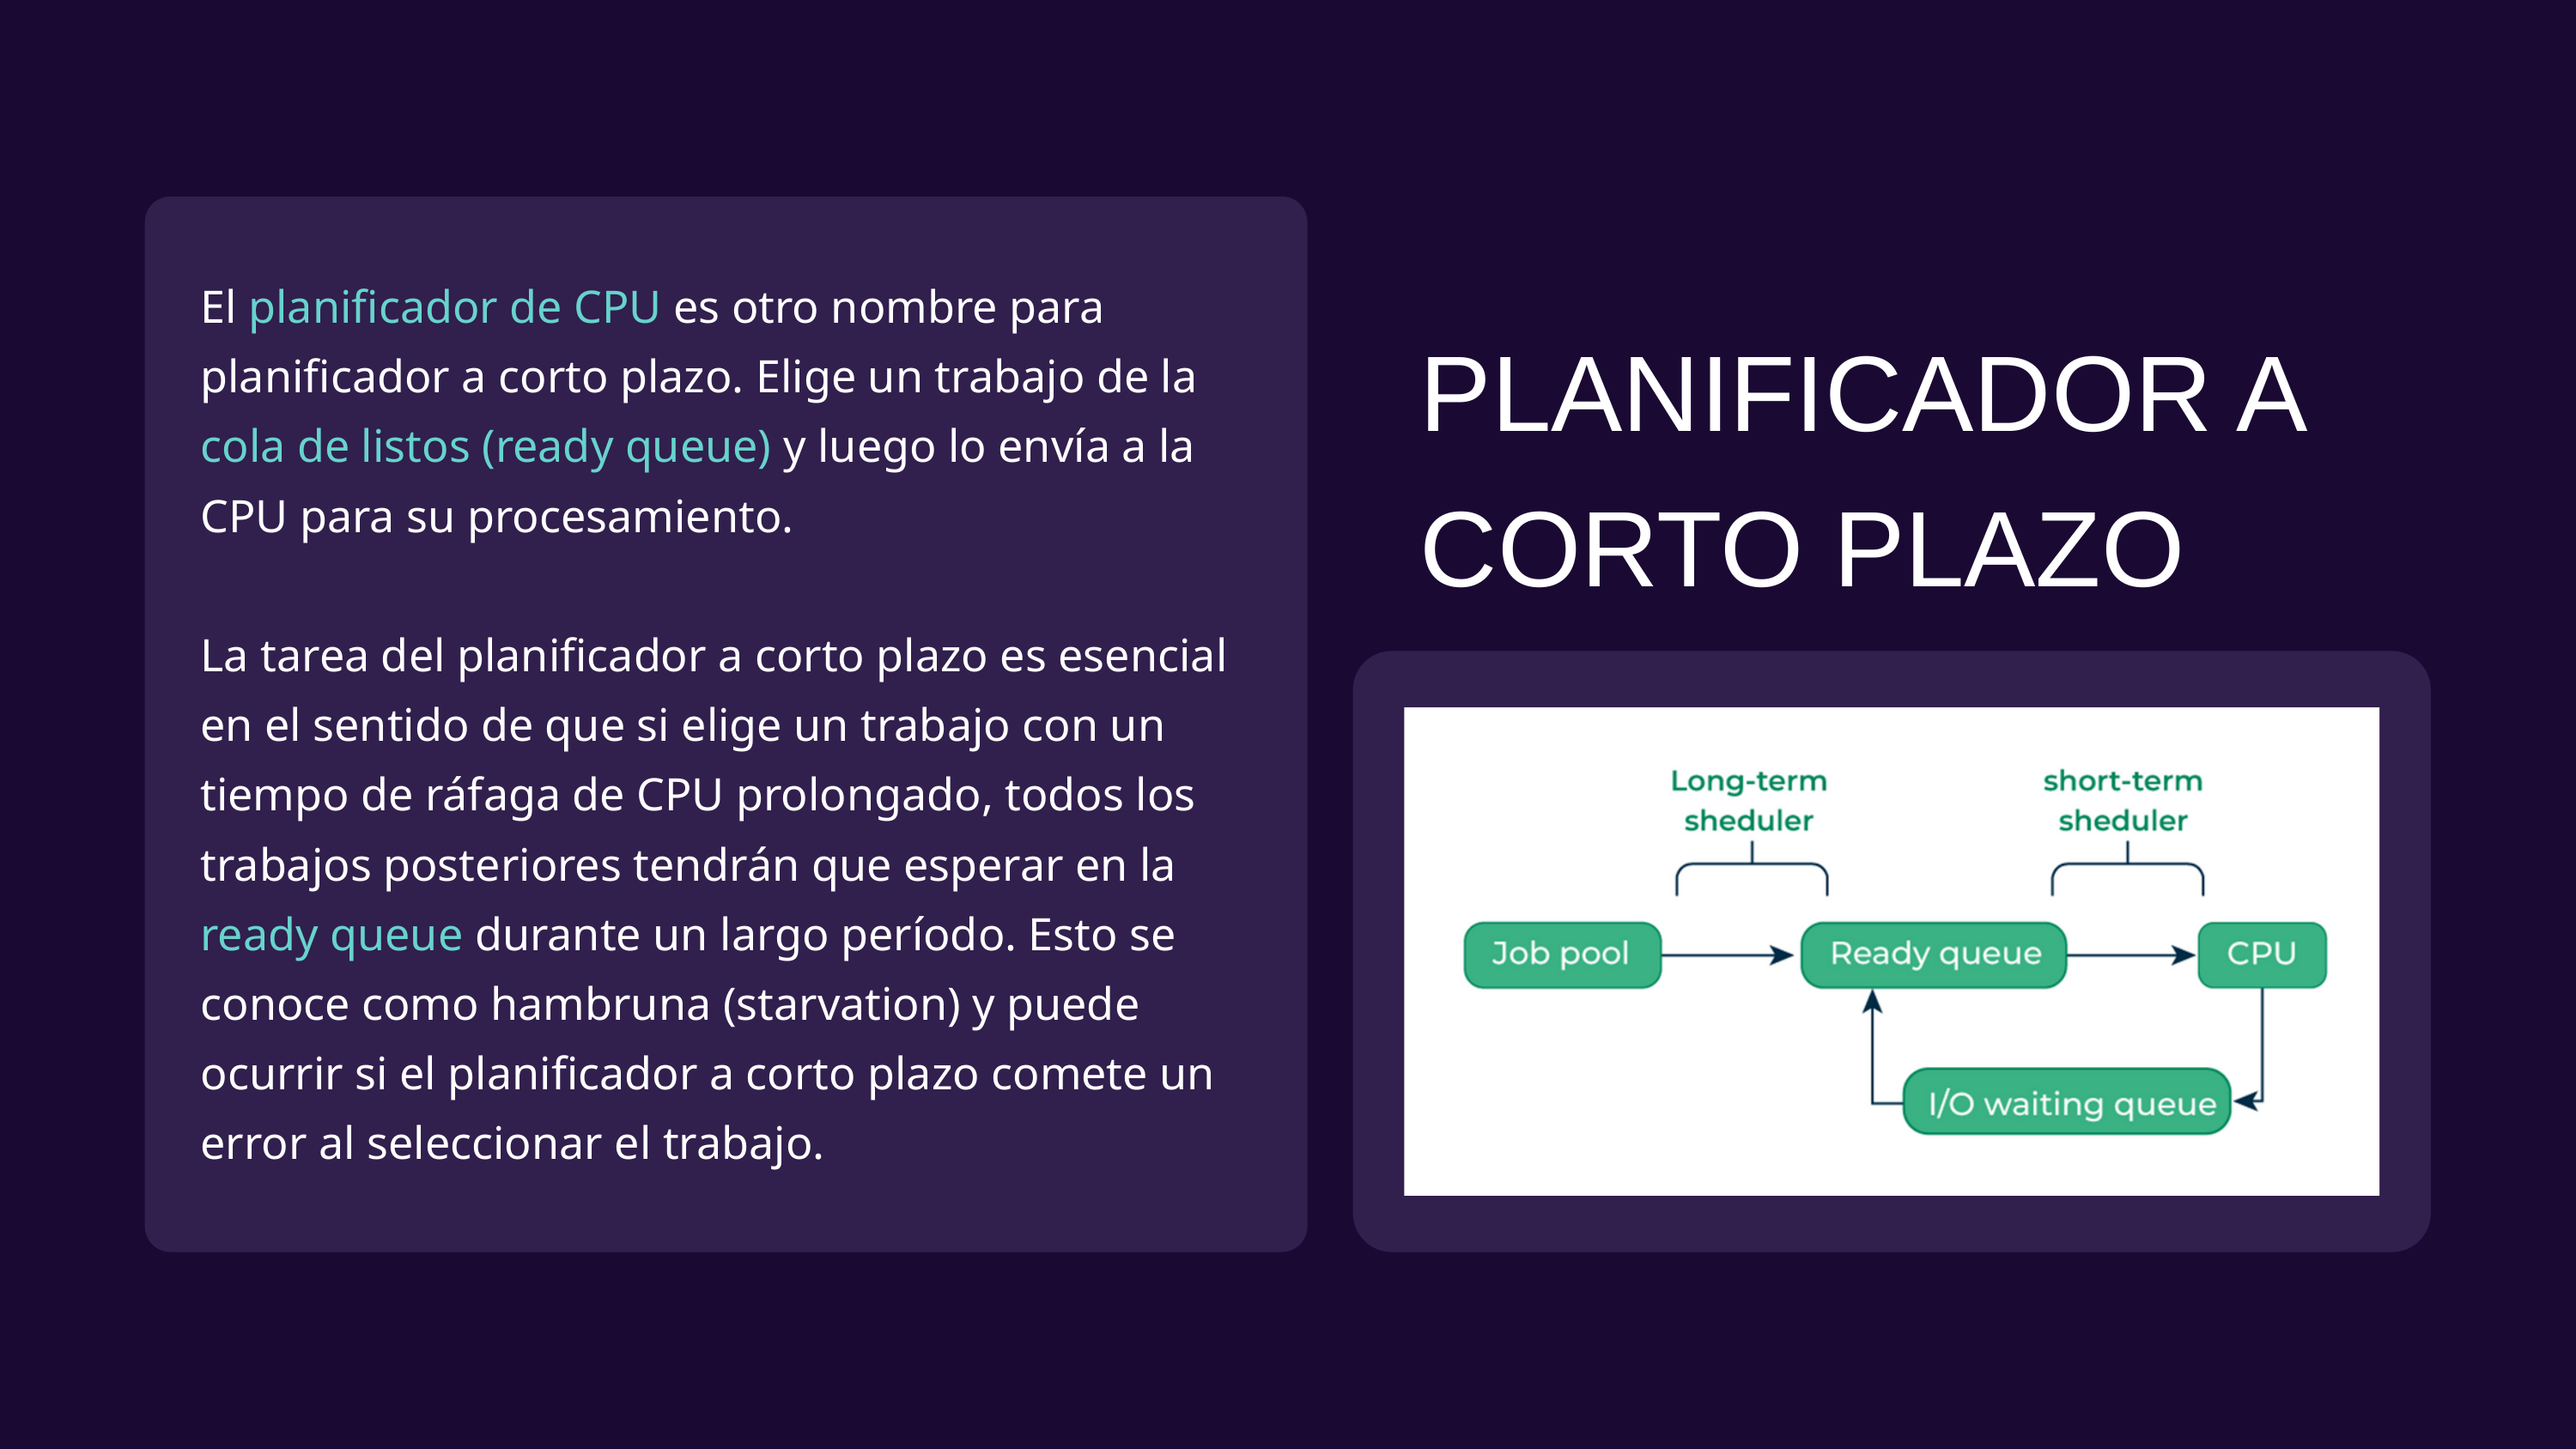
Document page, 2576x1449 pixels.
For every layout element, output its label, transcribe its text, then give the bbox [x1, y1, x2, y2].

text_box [144, 185, 1308, 1252]
text_box PLANIFICADOR A CORTO PLAZO [1419, 296, 2364, 609]
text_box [1352, 636, 2432, 1252]
